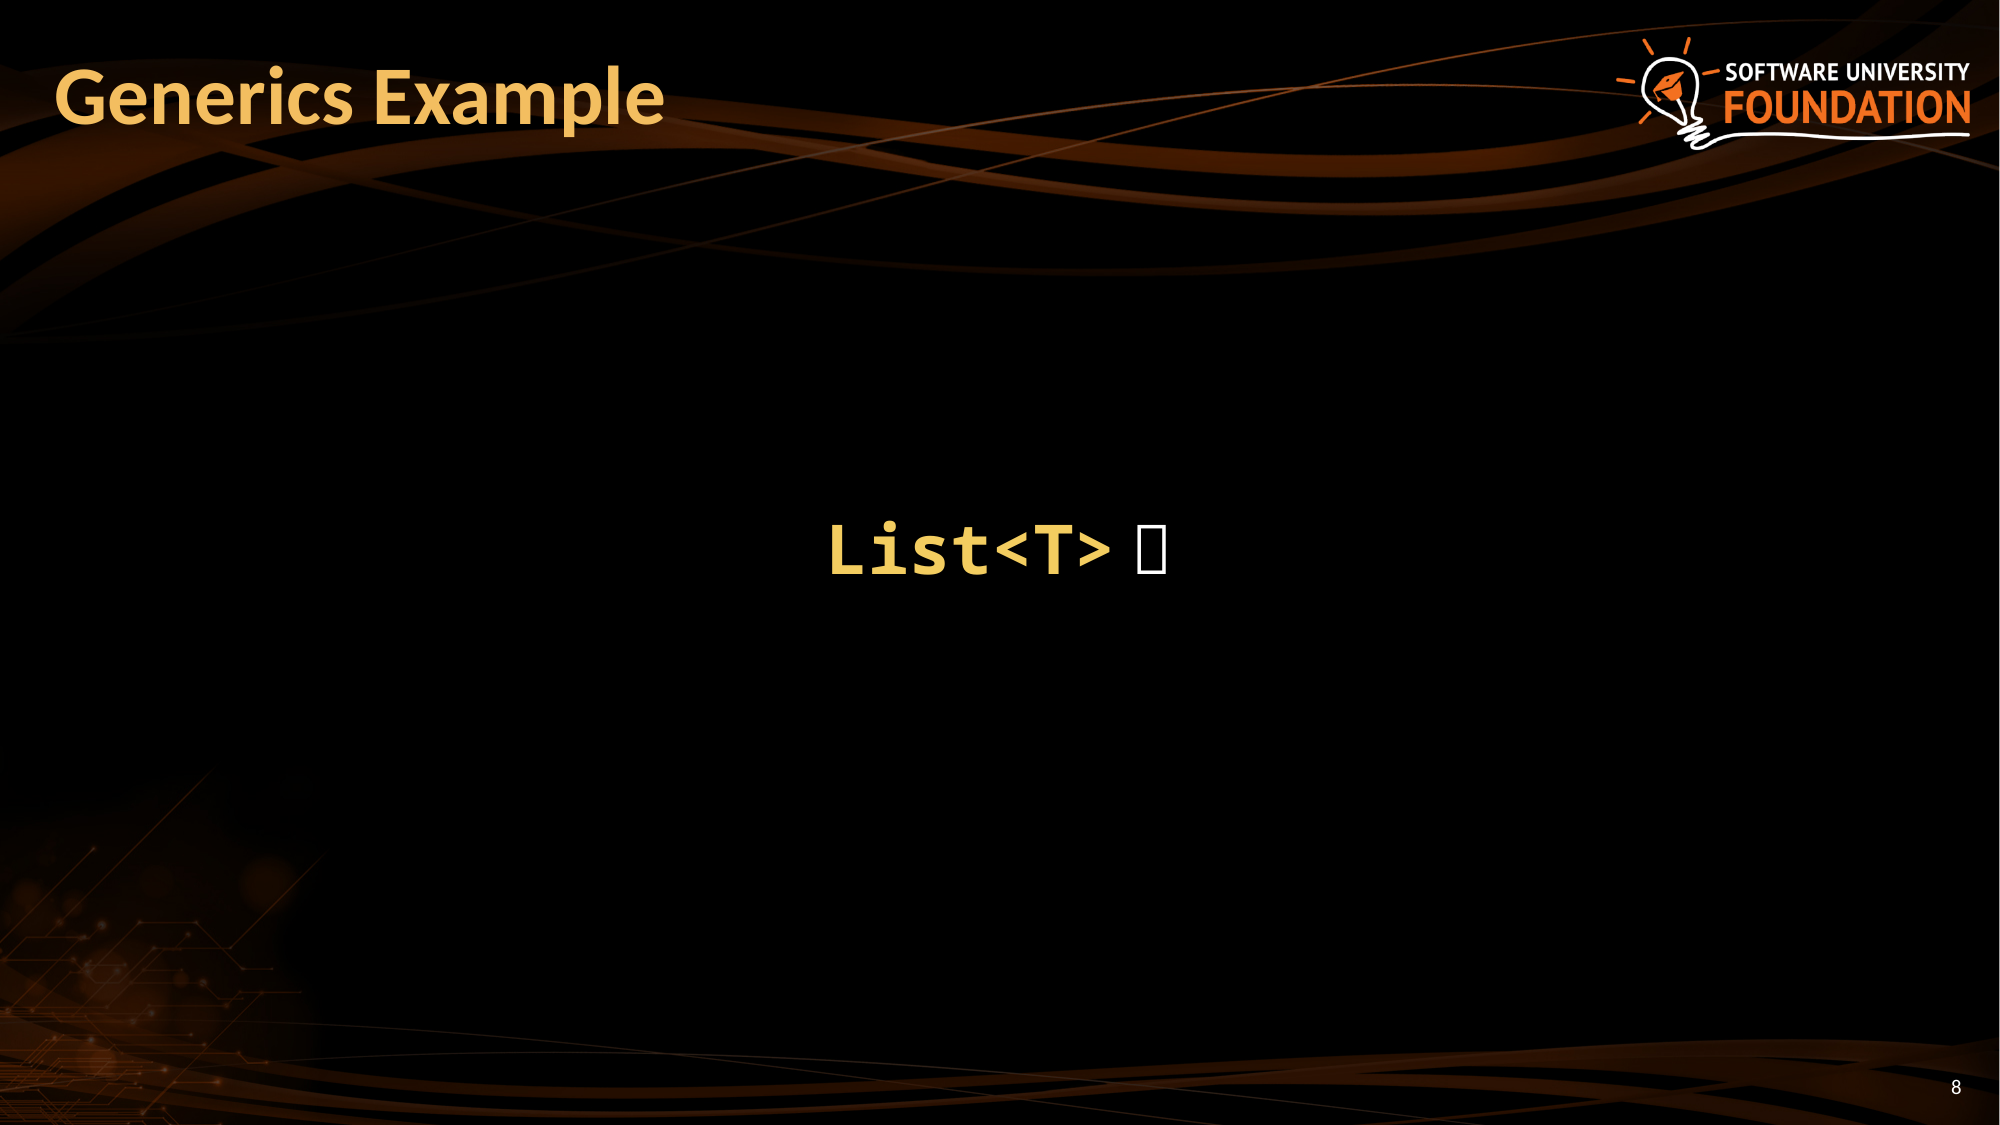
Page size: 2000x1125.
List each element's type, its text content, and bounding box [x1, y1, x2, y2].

list List<T>  [40, 425, 1959, 662]
slide_number 8 [1897, 1070, 1968, 1103]
title Generics Example [37, 6, 1609, 189]
picture [0, 0, 2000, 1125]
